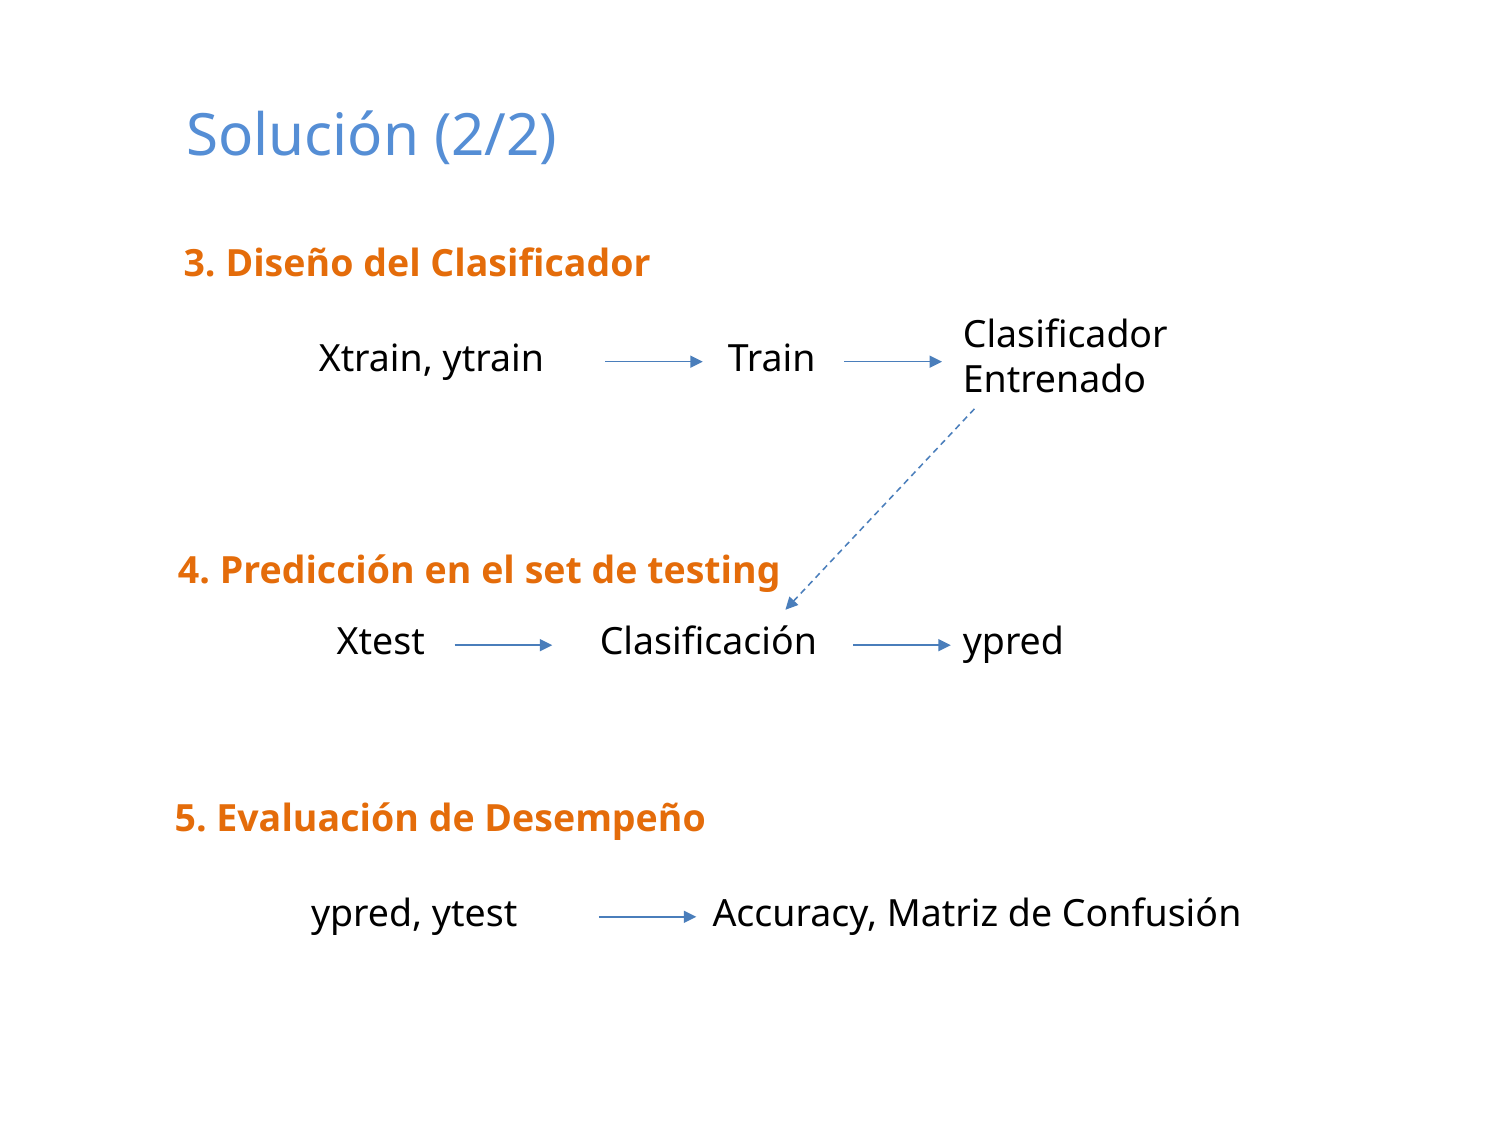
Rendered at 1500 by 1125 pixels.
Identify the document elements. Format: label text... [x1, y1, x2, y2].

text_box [170, 408, 1102, 671]
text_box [170, 786, 1247, 943]
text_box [177, 231, 1181, 409]
text_box Solución (2/2) [171, 90, 573, 175]
